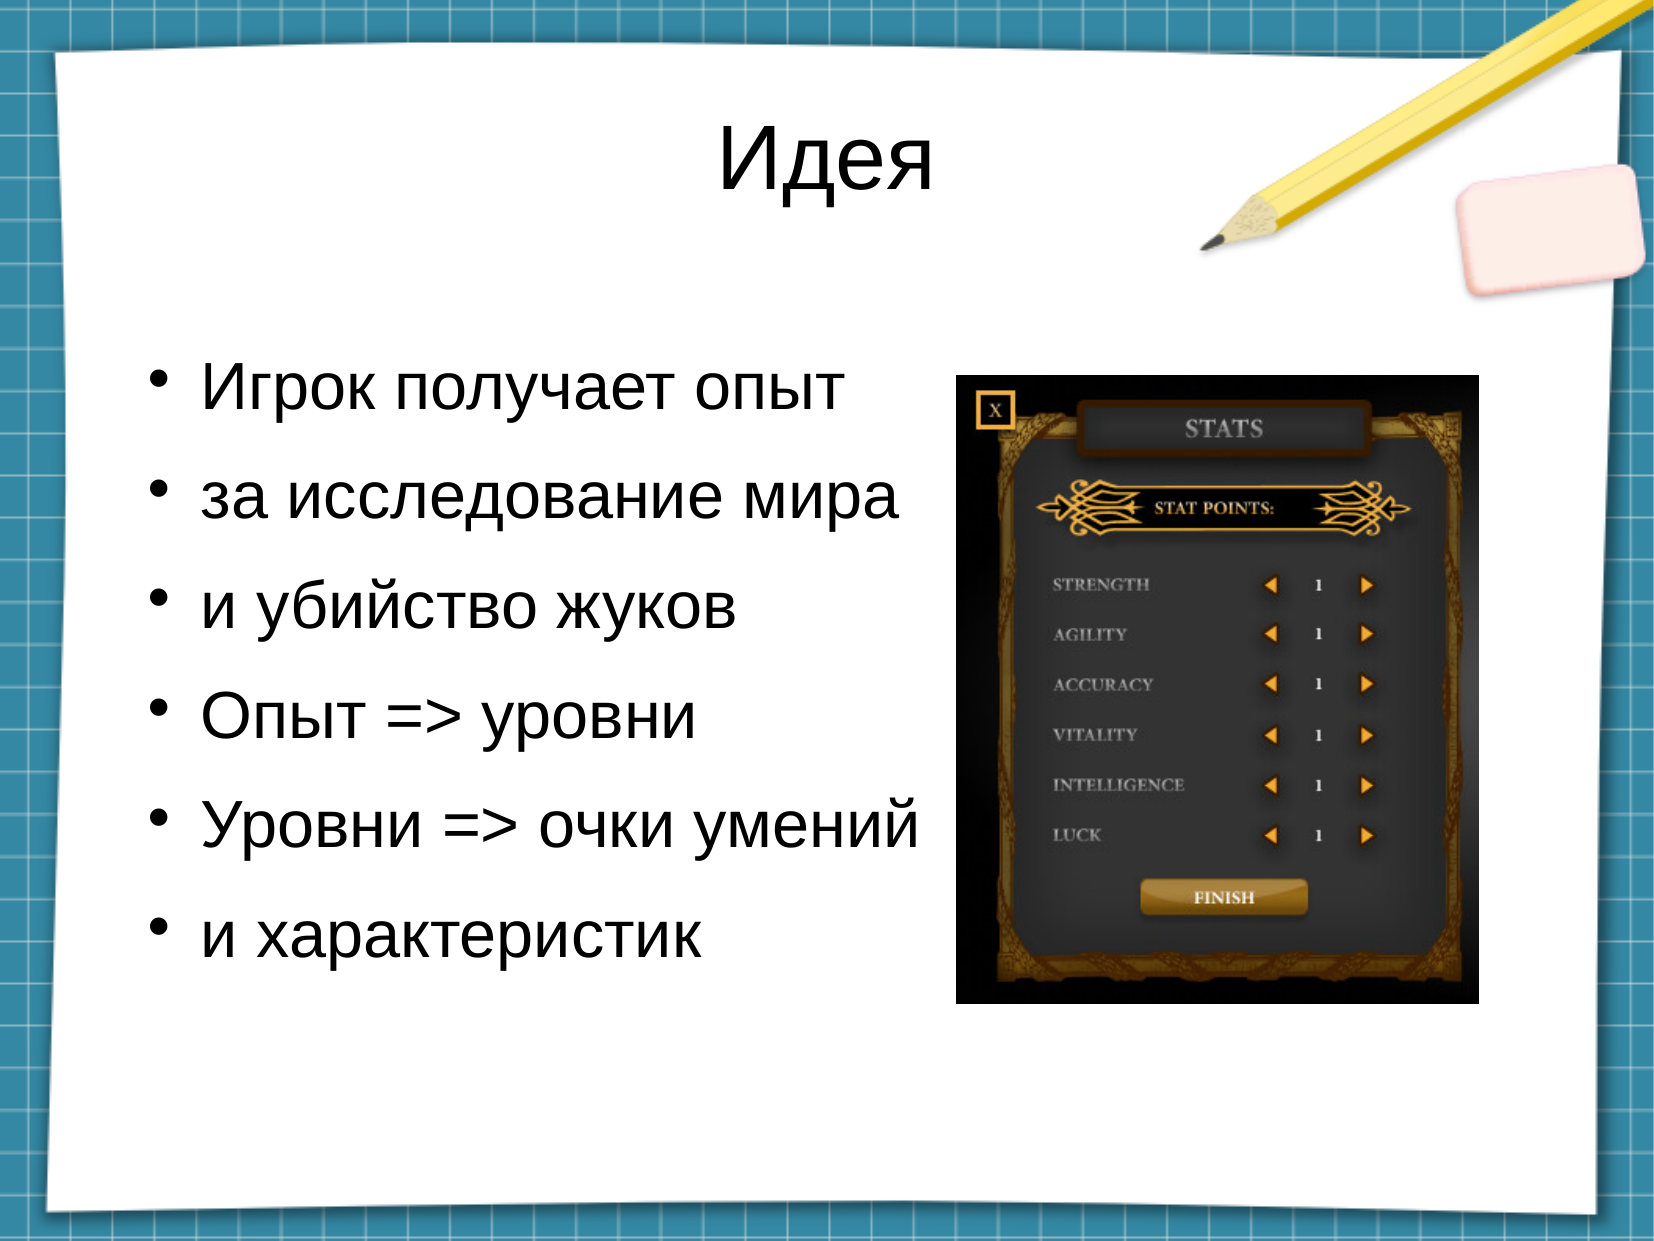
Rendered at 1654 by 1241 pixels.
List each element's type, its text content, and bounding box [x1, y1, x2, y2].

picture [0, 0, 1654, 1241]
text_box Игрок получает опыт за исследование мира и убийство жуков Опыт => уровни Уровни => очки умений и характеристик [129, 342, 1618, 1062]
text_box Идея [82, 49, 1571, 257]
